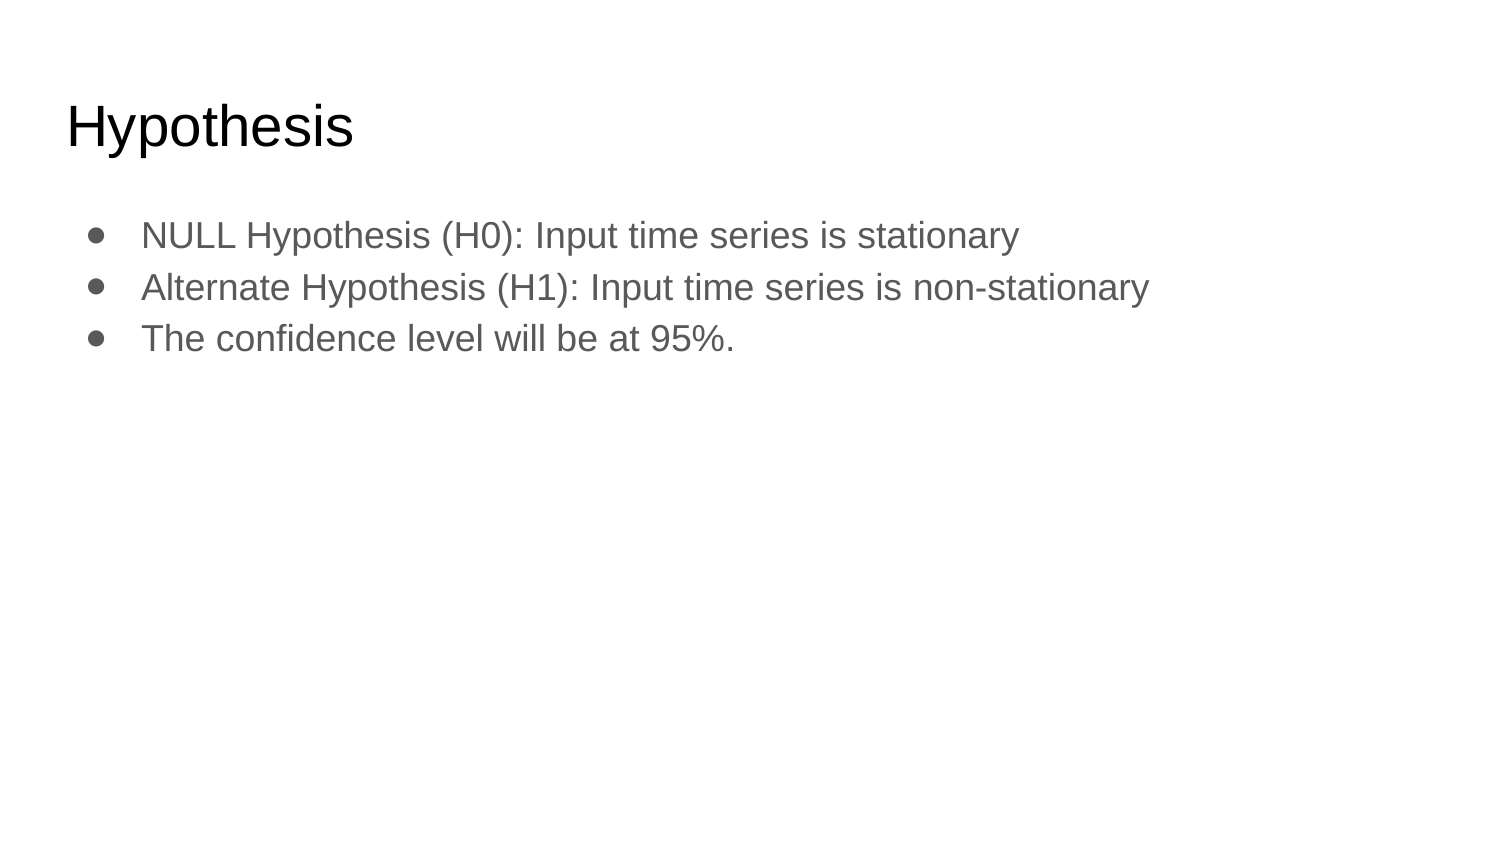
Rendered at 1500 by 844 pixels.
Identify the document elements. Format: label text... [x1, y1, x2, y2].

title Hypothesis [51, 72, 1449, 167]
list NULL Hypothesis (H0): Input time series is stationary Alternate Hypothesis (H1): Input time series is non-stationary The confidence level will be at 95%. [51, 189, 1449, 750]
